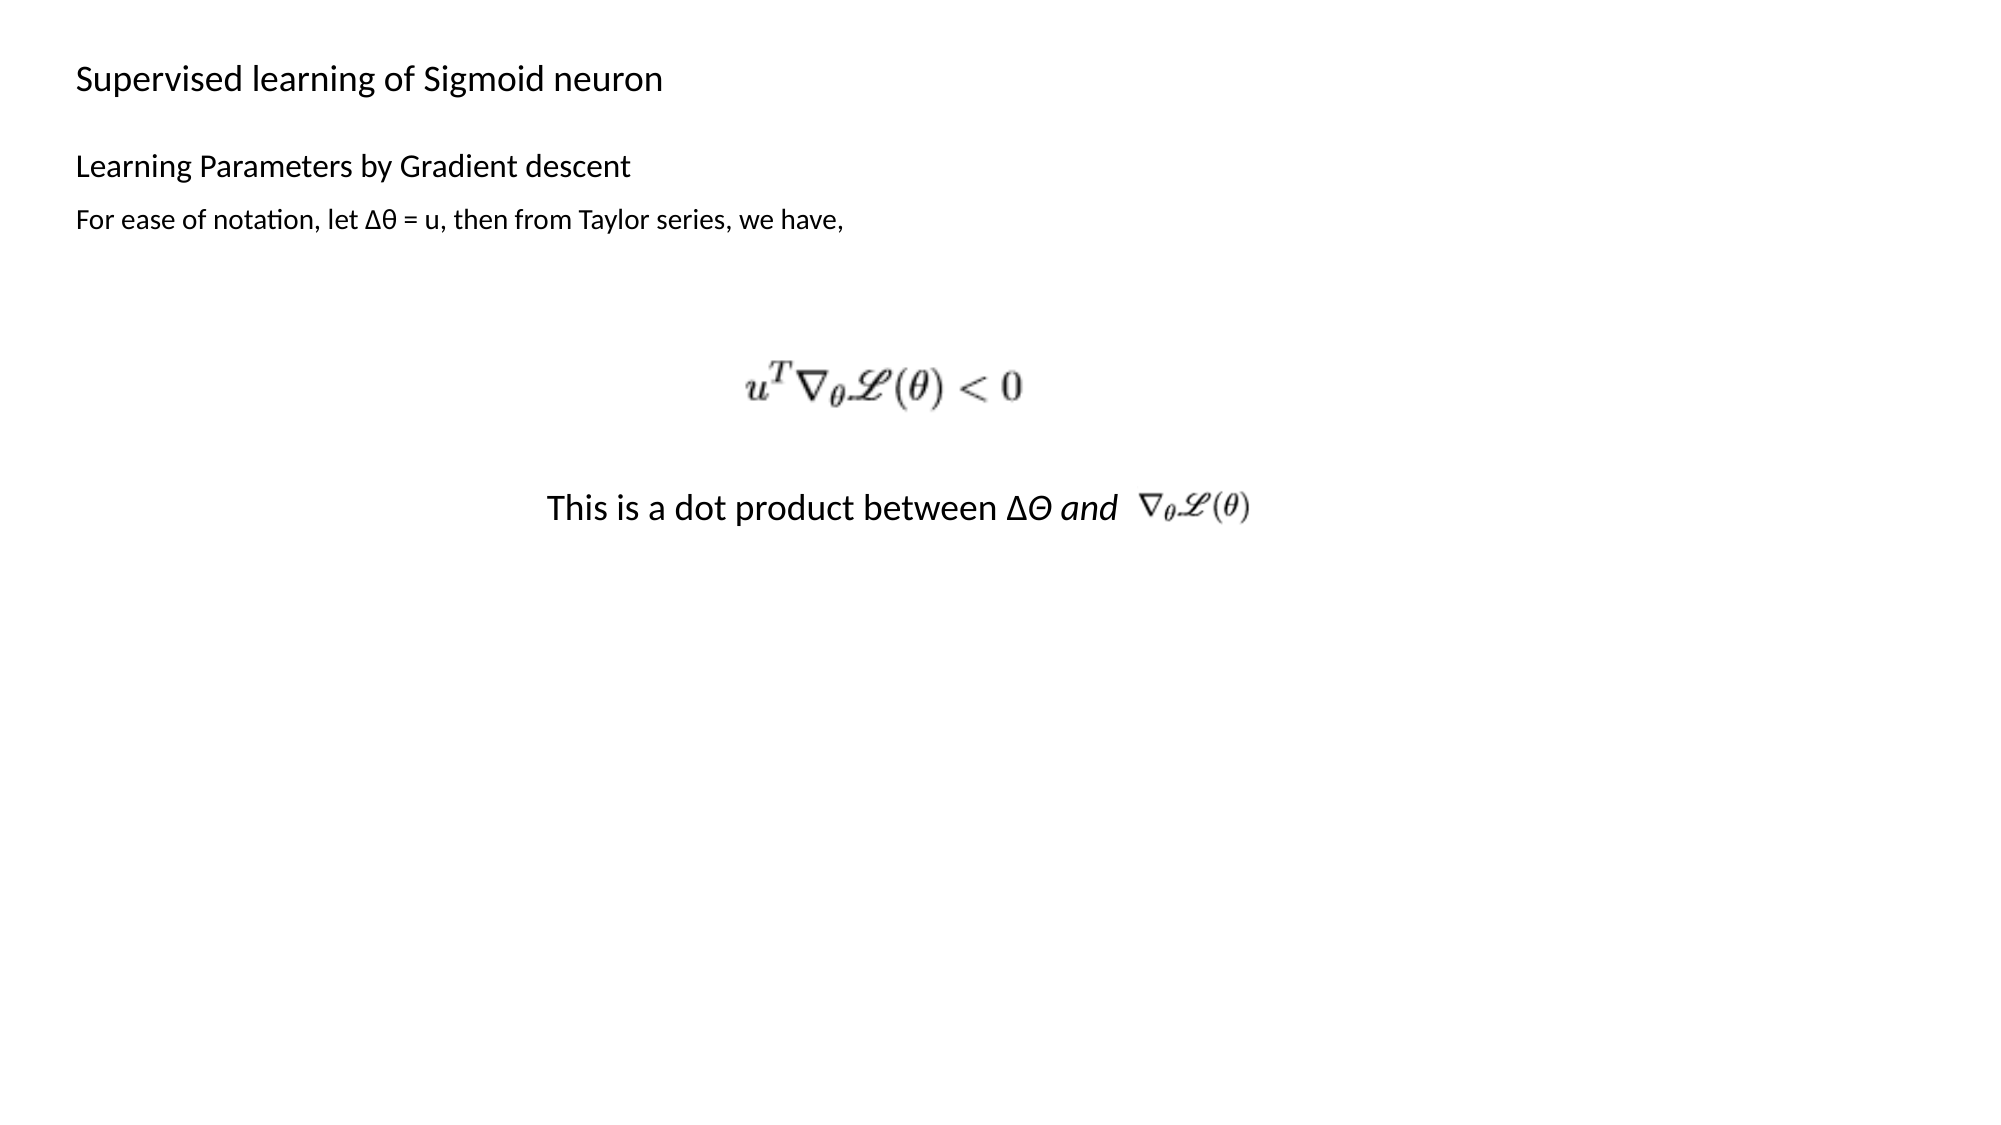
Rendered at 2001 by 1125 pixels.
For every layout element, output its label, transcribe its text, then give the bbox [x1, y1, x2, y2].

text_box For ease of notation, let ∆θ = u, then from Taylor series, we have, [61, 193, 1271, 243]
picture [698, 315, 1060, 438]
text_box Supervised learning of Sigmoid neuron Learning Parameters by Gradient descent [61, 46, 1501, 192]
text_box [532, 475, 1284, 537]
